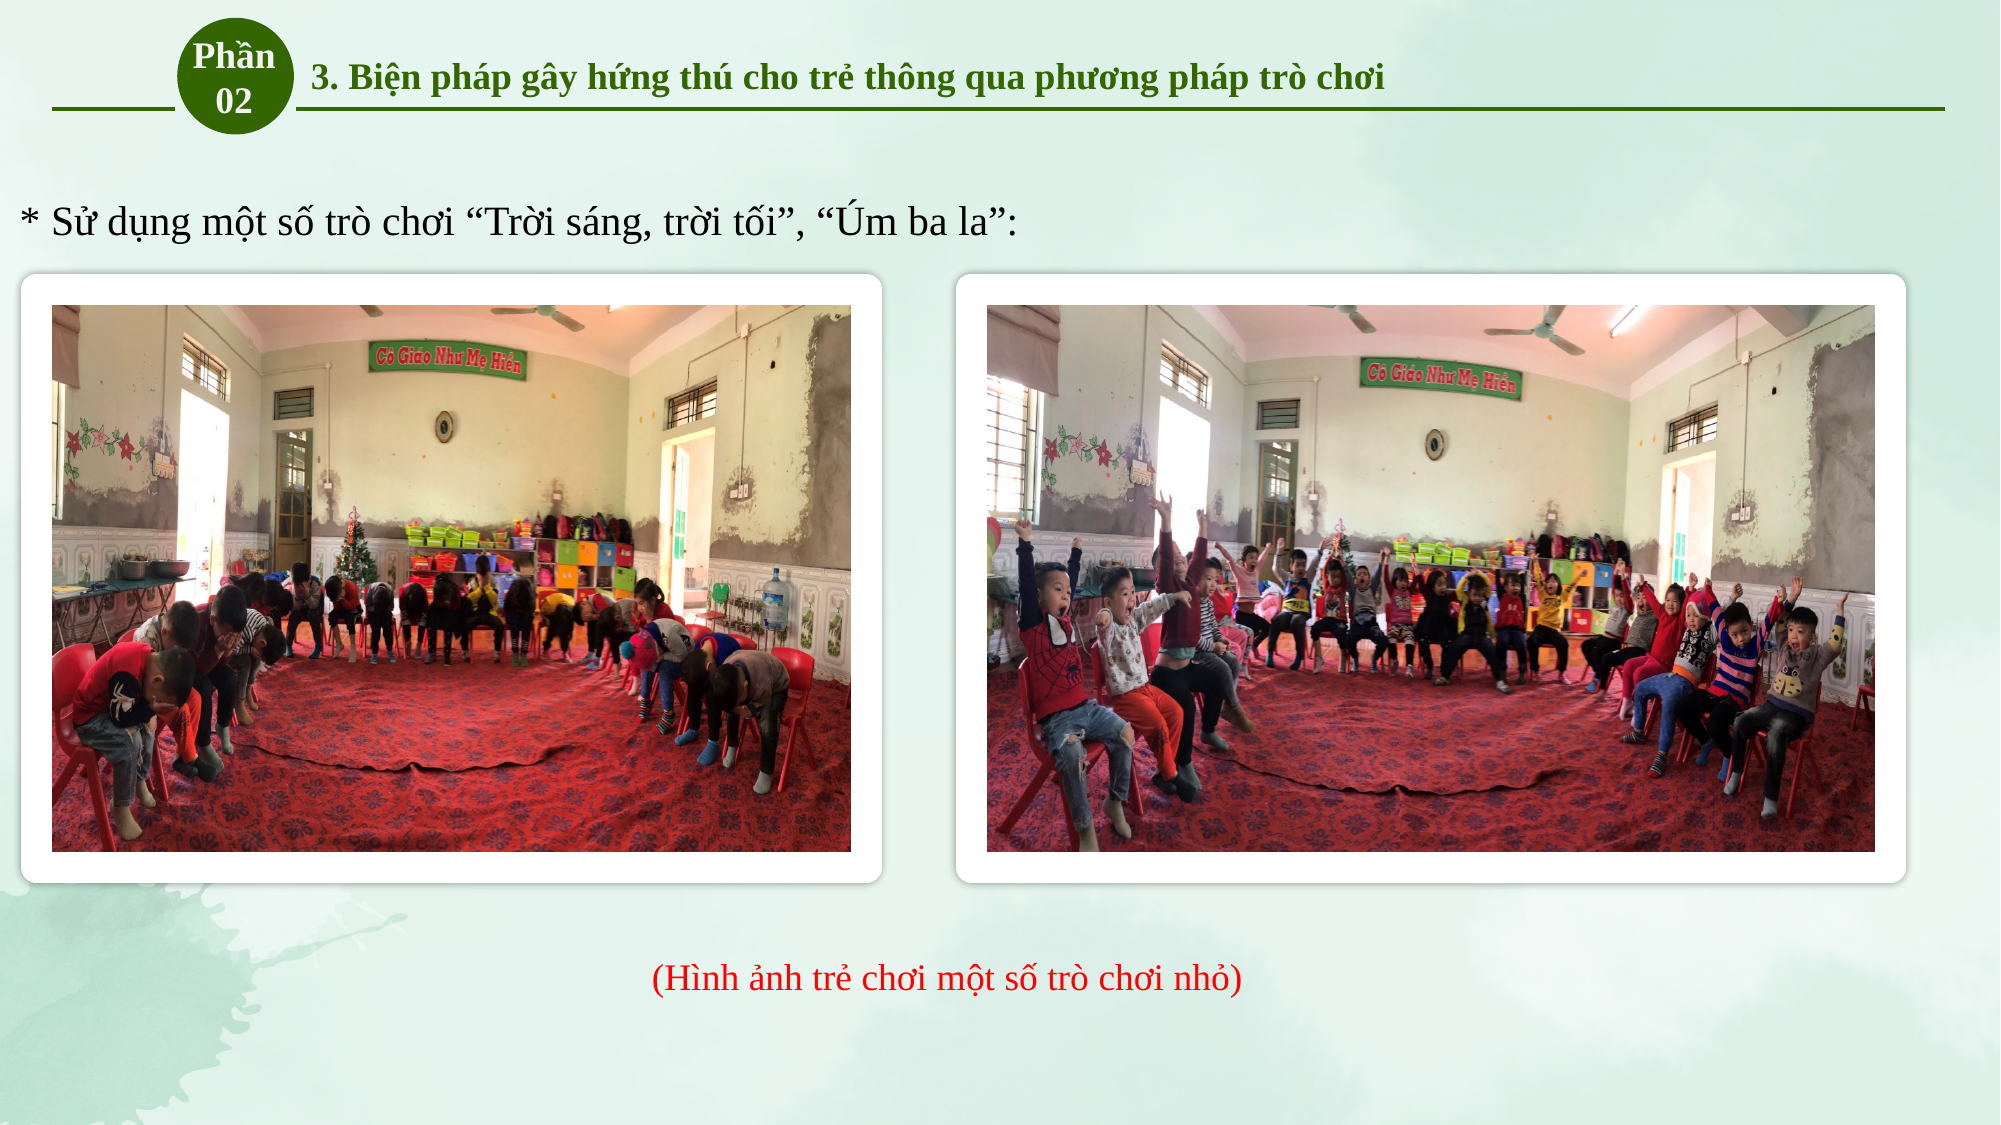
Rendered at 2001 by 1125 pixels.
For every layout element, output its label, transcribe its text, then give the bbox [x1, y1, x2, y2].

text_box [175, 17, 294, 135]
text_box (Hình ảnh trẻ chơi một số trò chơi nhỏ) [636, 923, 1258, 1006]
text_box 3. Biện pháp gây hứng thú cho trẻ thông qua phương pháp trò chơi [296, 44, 2000, 105]
text_box * Sử dụng một số trò chơi “Trời sáng, trời tối”, “Úm ba la”: [19, 168, 1395, 244]
picture [0, 0, 2001, 1125]
